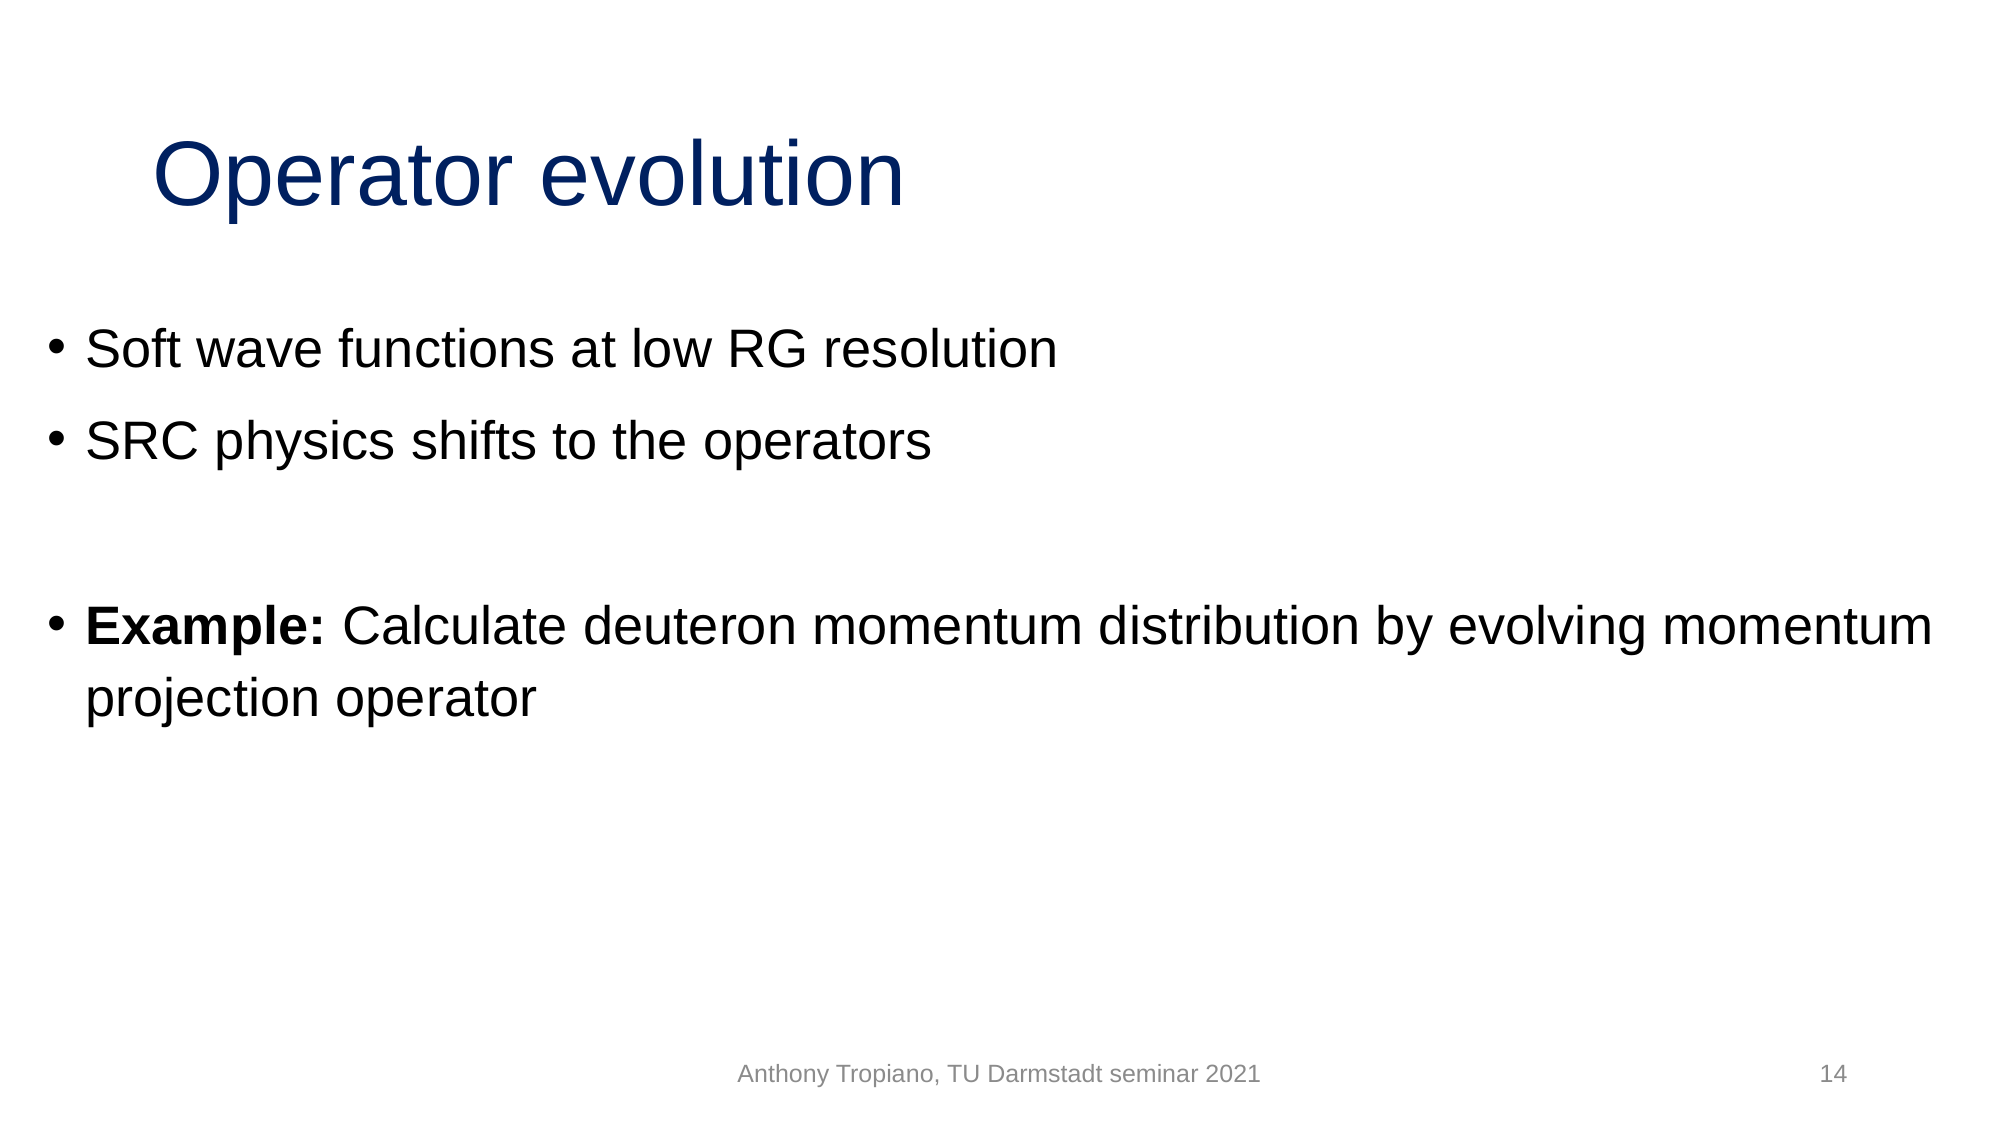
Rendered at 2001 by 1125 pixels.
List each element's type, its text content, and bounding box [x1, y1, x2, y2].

slide_number 14 [1412, 1042, 1863, 1103]
title Operator evolution [137, 59, 1863, 278]
footer Anthony Tropiano, TU Darmstadt seminar 2021 [662, 1042, 1338, 1103]
